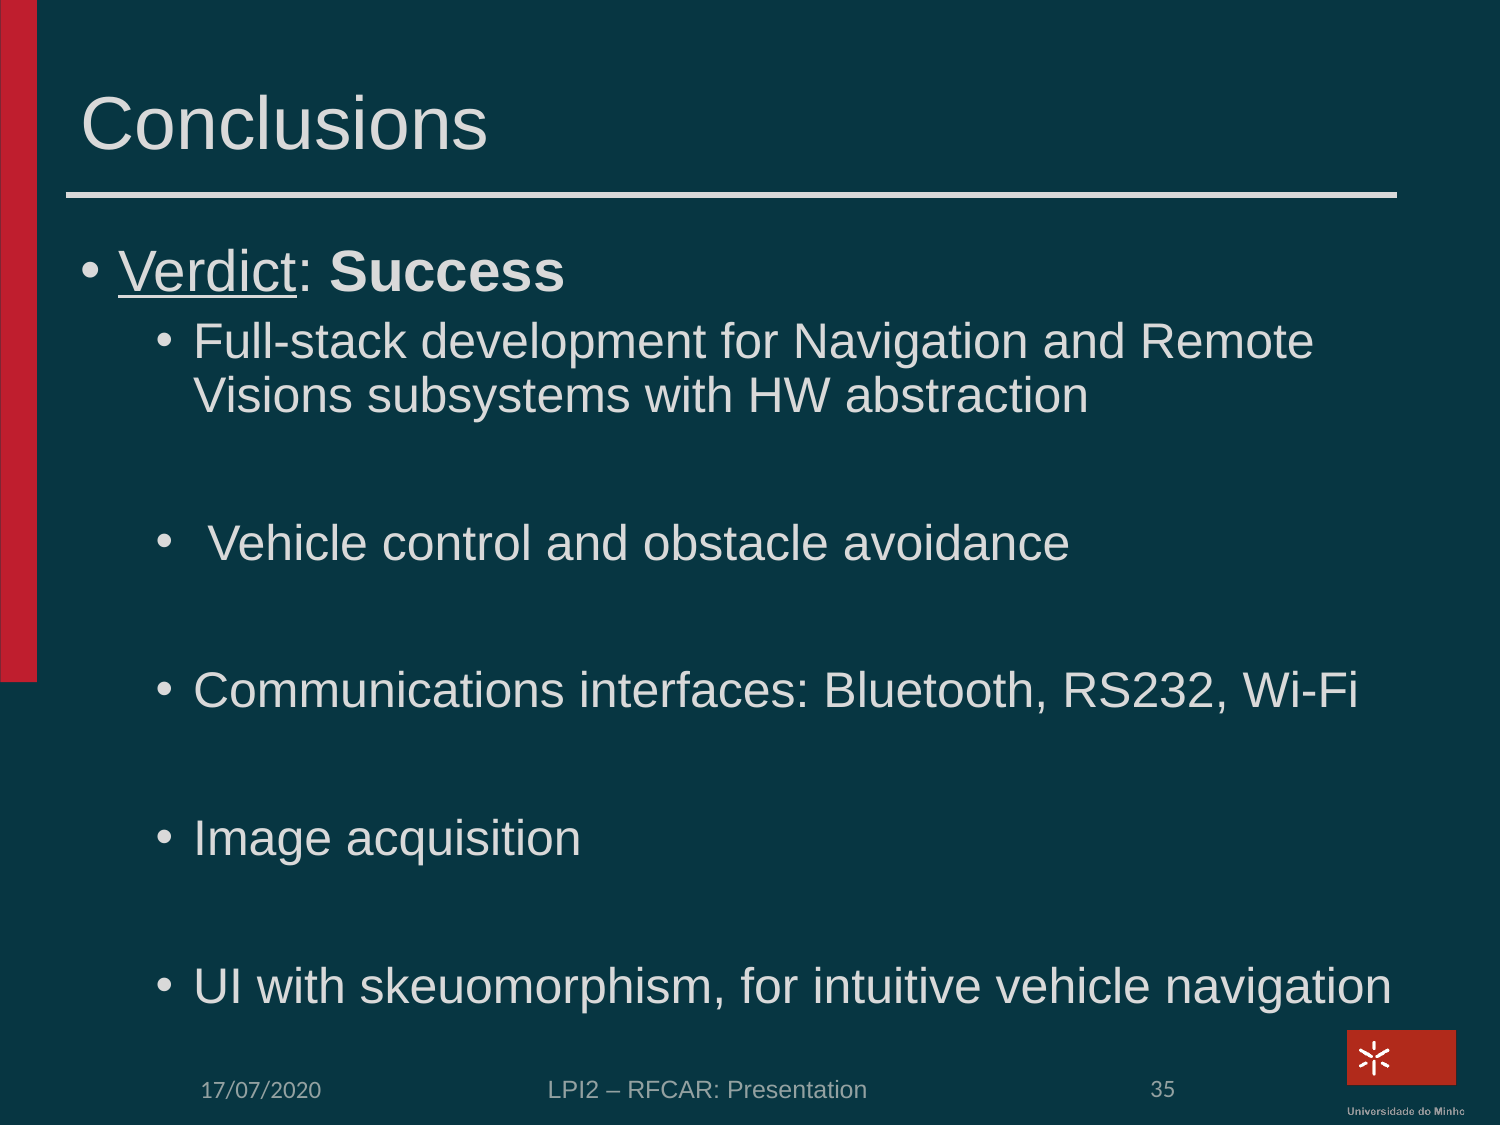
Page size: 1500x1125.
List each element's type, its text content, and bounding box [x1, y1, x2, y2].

picture [1347, 1030, 1465, 1115]
slide_number 34 [1113, 1057, 1213, 1118]
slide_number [168, 1058, 353, 1119]
footer LPI2 – RFCAR: Presentation [353, 1058, 1063, 1119]
list Verdict: Success Full-stack development for Navigation and Remote Visions subsystems with HW abstraction Vehicle control and obstacle avoidance Communications interfaces: Bluetooth, RS232, Wi-Fi Image acquisition UI with skeuomorphism, for intuitive vehicle navigation [65, 234, 1465, 1023]
title Conclusions [65, 16, 1465, 234]
